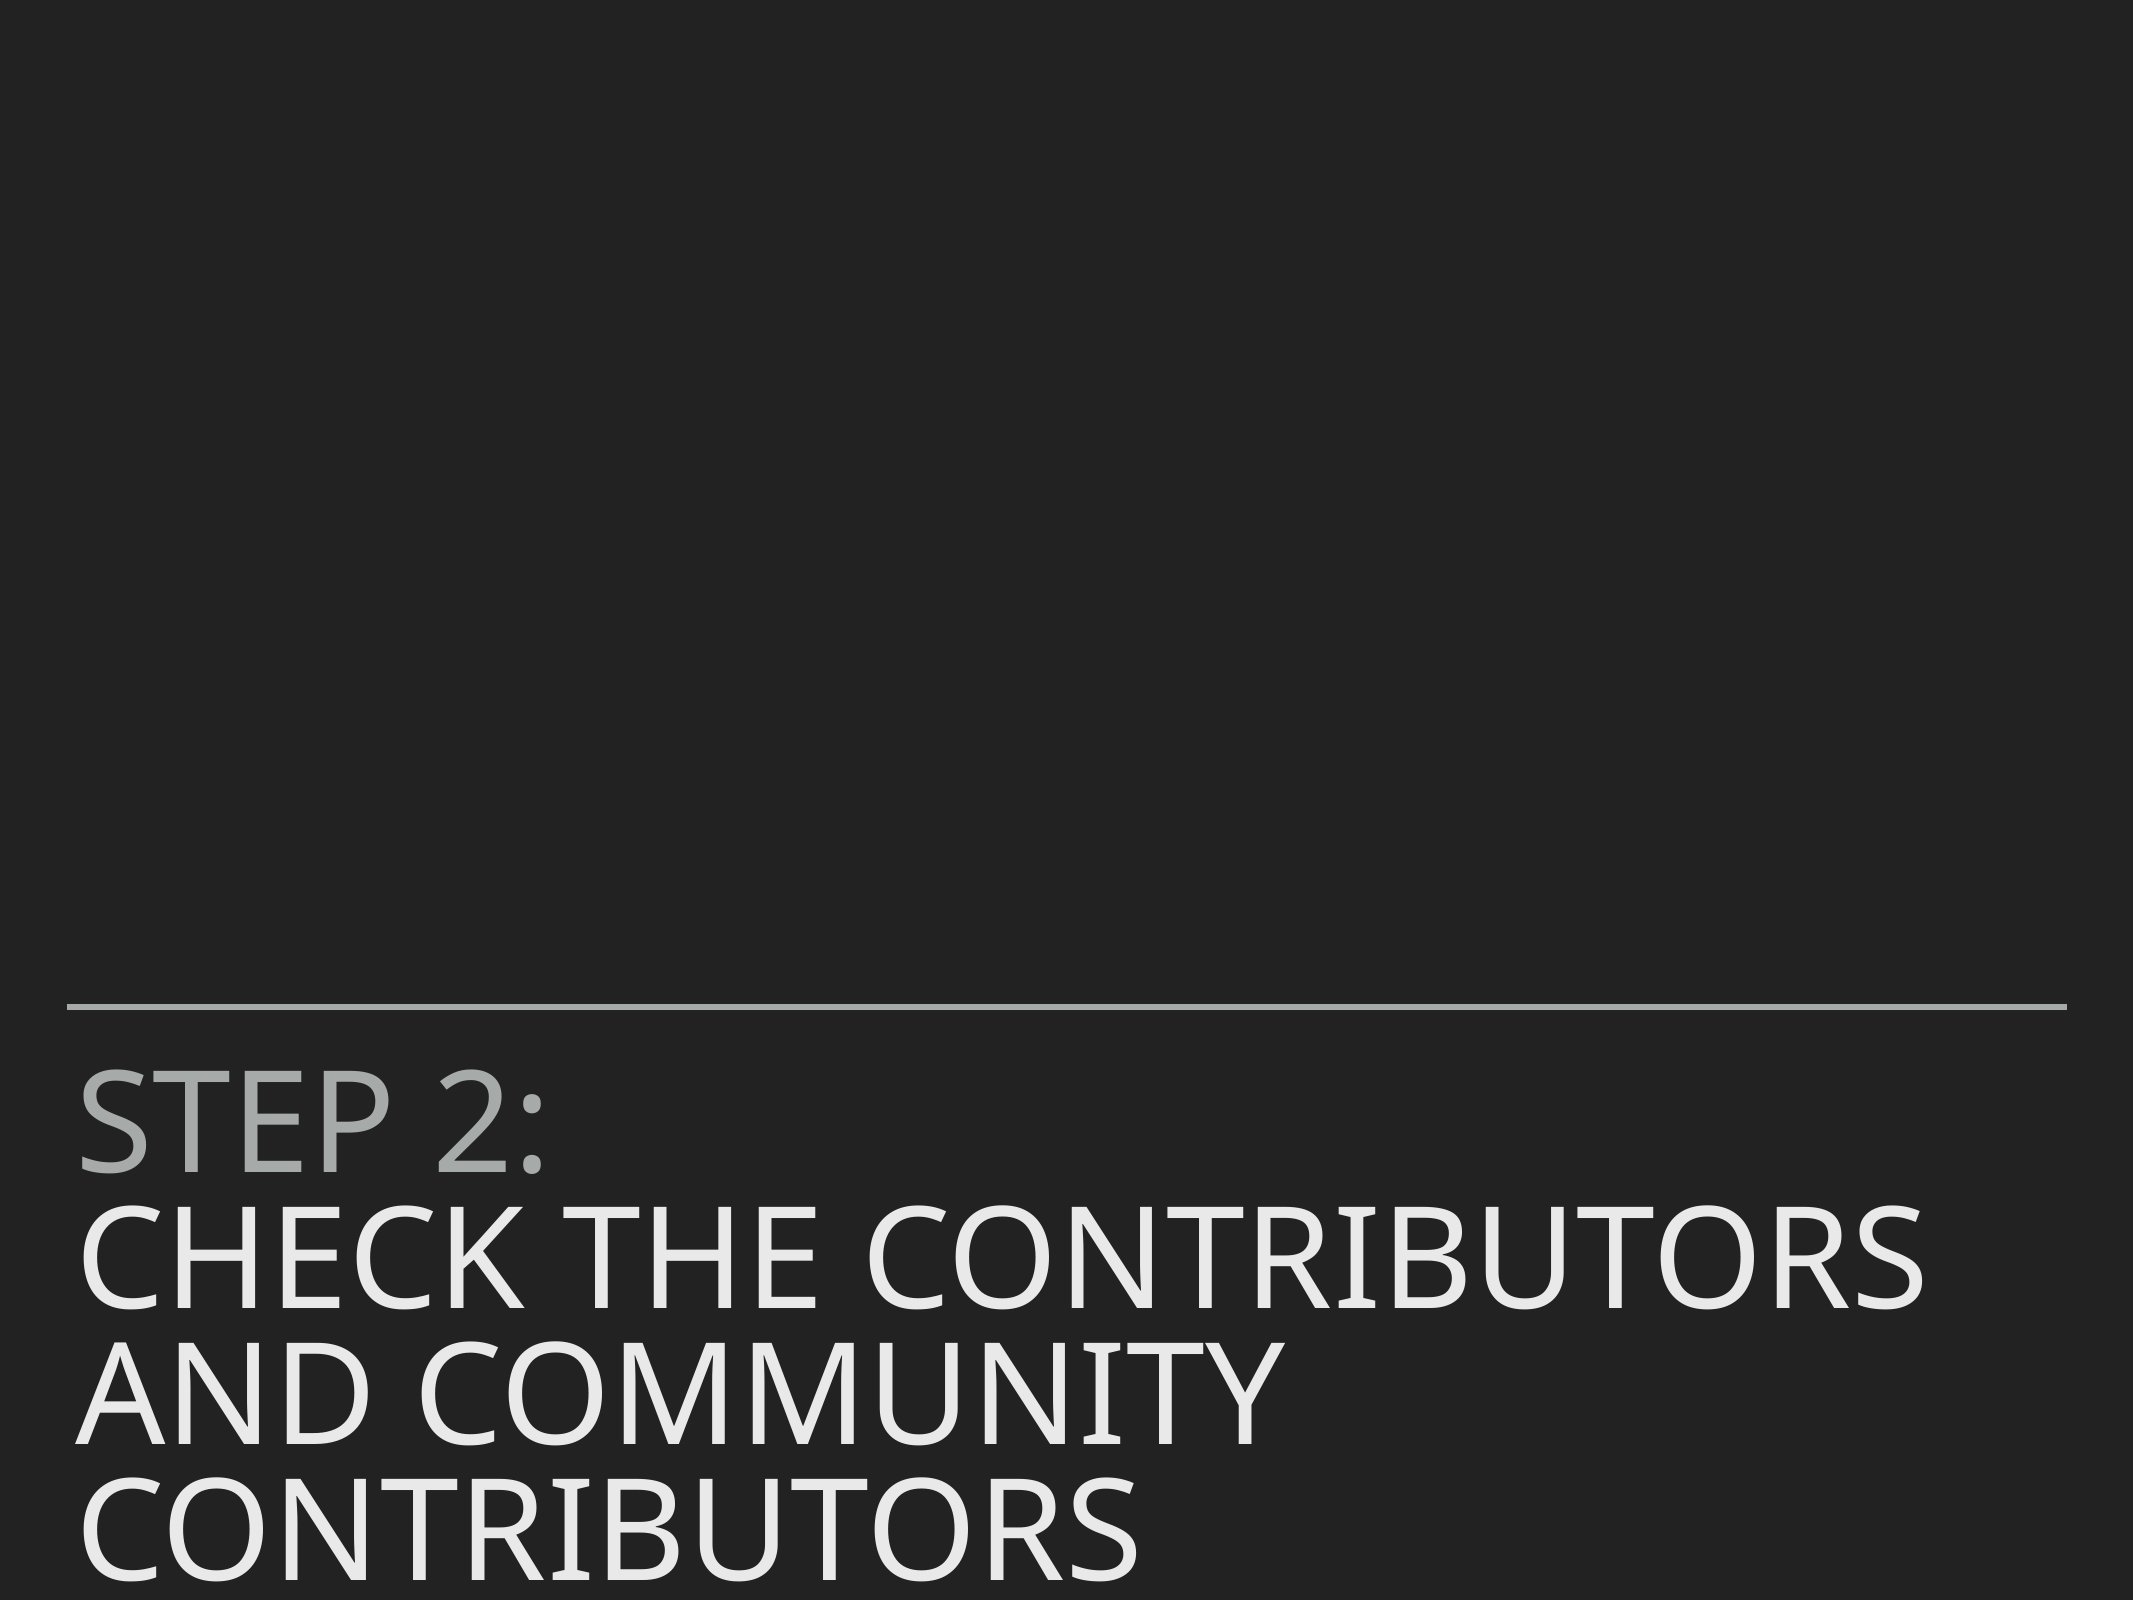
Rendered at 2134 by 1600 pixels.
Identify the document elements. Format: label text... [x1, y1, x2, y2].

title Step 2: Check the contributors and community contributors & Activity [66, 1054, 2068, 1500]
